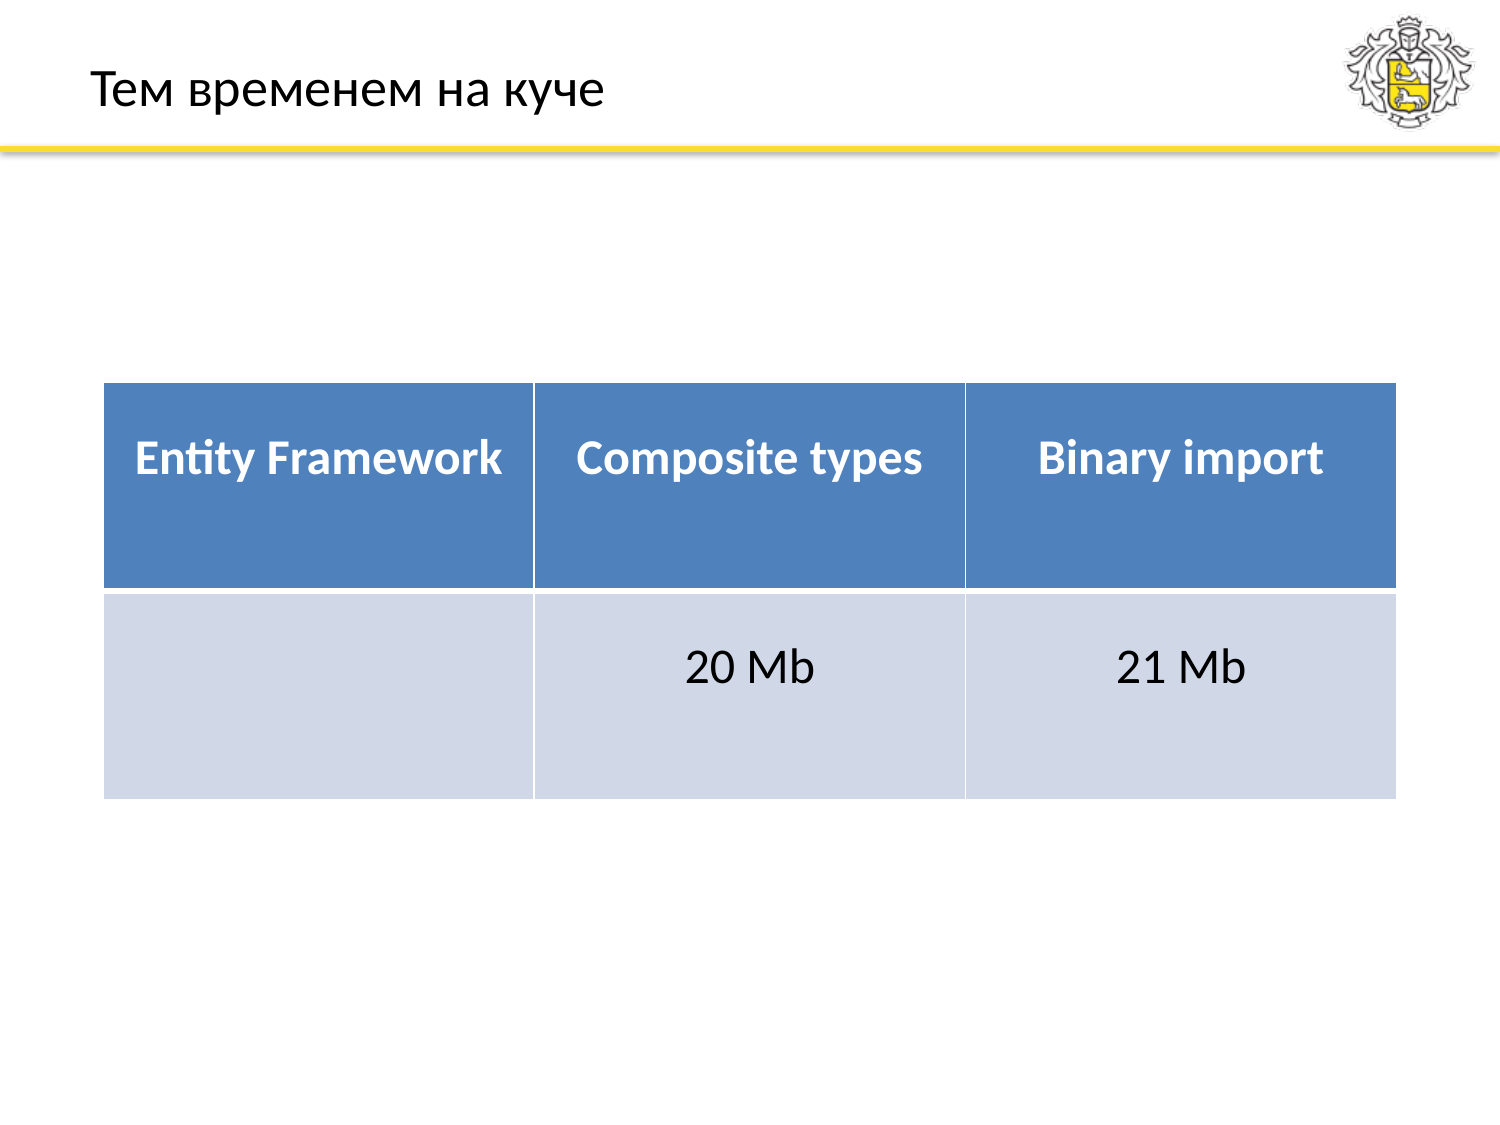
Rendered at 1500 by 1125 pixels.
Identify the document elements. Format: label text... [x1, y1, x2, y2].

table_cell 21 Mb [966, 594, 1396, 799]
table_header Composite types [535, 383, 965, 588]
table_header Entity Framework [104, 383, 533, 588]
table_header Binary import [966, 383, 1396, 588]
title Тем временем на куче [75, 50, 1425, 119]
table_cell [104, 594, 533, 799]
table_cell 20 Mb [535, 594, 965, 799]
